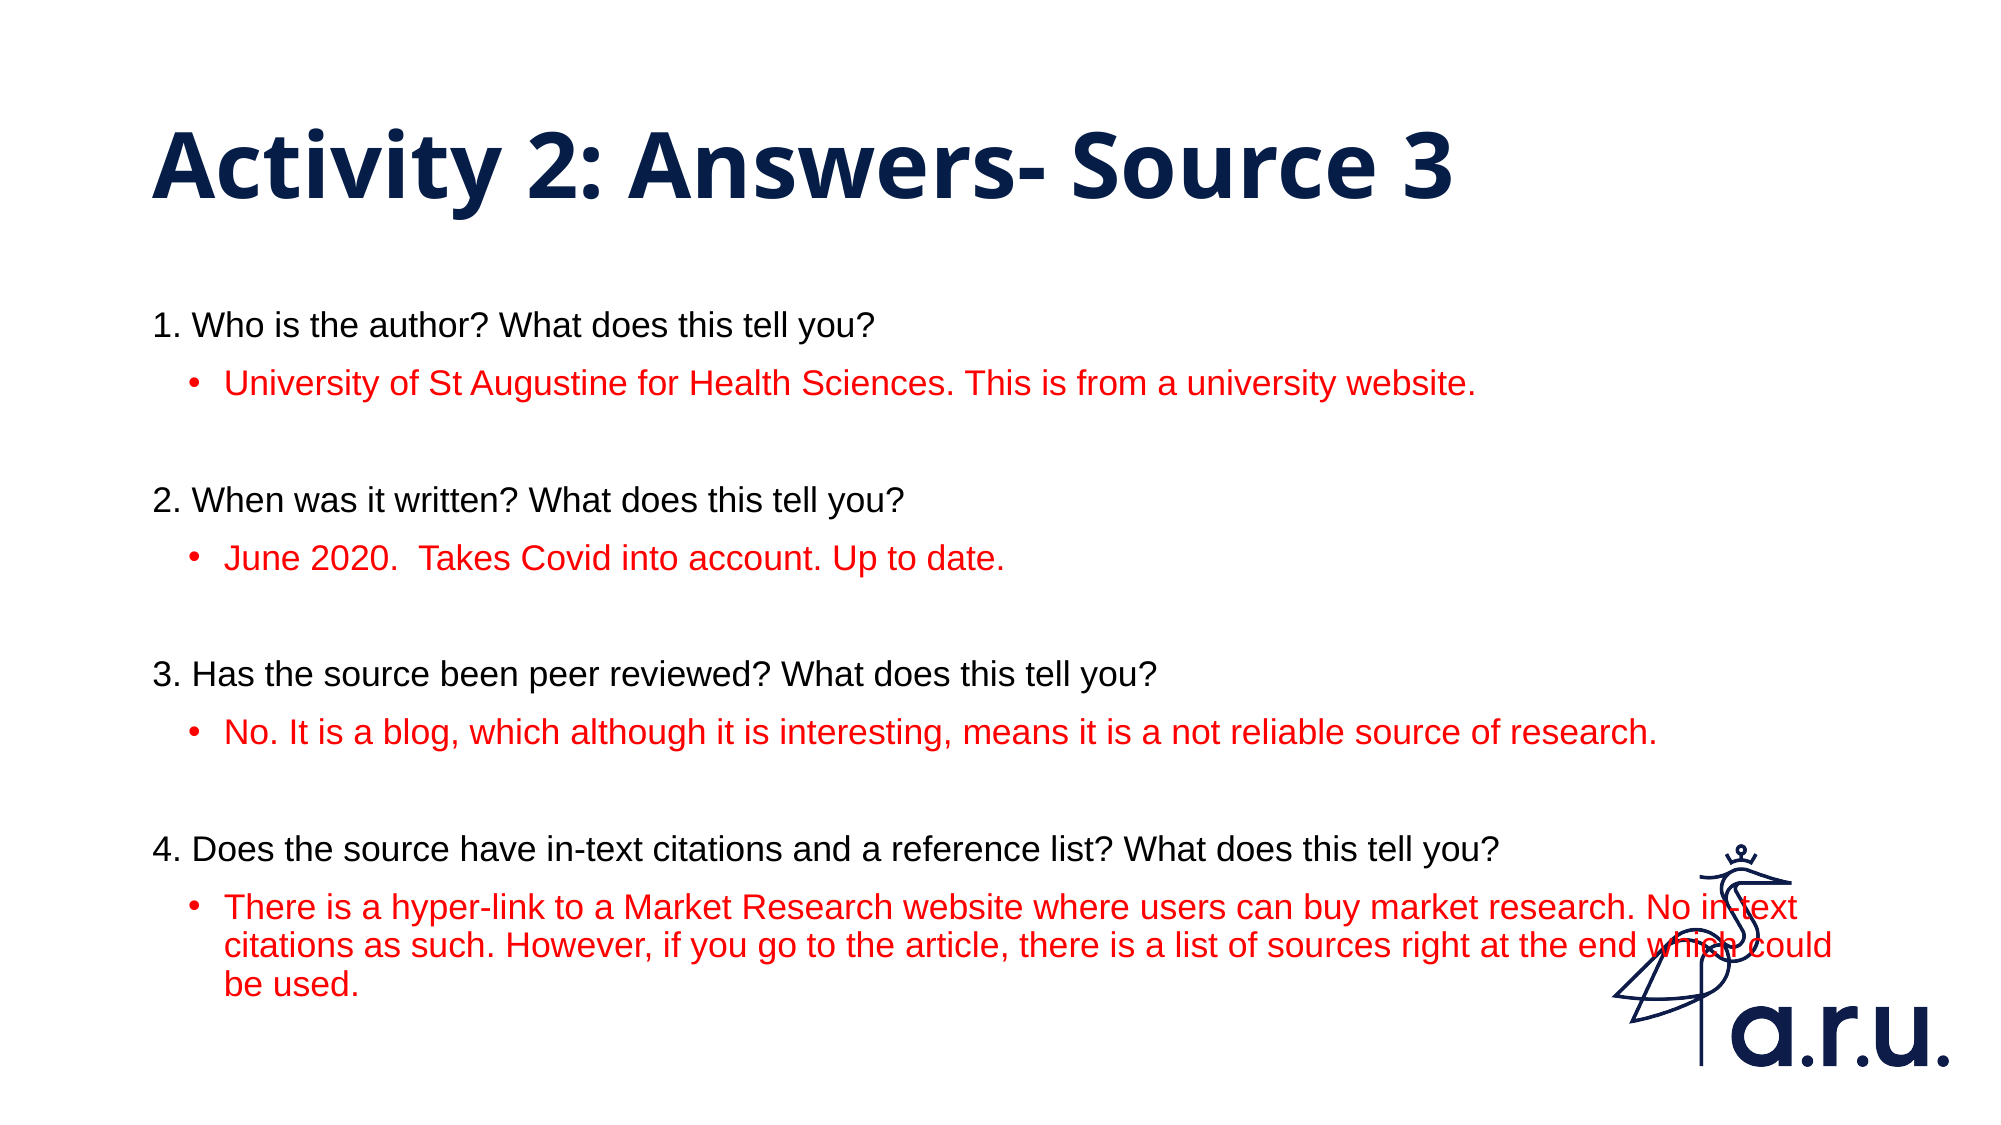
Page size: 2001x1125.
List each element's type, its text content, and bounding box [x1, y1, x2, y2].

picture [1611, 844, 1949, 1067]
list 1. Who is the author? What does this tell you? University of St Augustine for Health Sciences. This is from a university website. 2. When was it written? What does this tell you? June 2020. Takes Covid into account. Up to date. 3. Has the source been peer reviewed? What does this tell you? No. It is a blog, which although it is interesting, means it is a not reliable source of research. 4. Does the source have in-text citations and a reference list? What does this tell you? There is a hyper-link to a Market Research website where users can buy market research. No in-text citations as such. However, if you go to the article, there is a list of sources right at the end which could be used. [137, 299, 1863, 1014]
title Activity 2: Answers- Source 3 [137, 59, 1863, 278]
